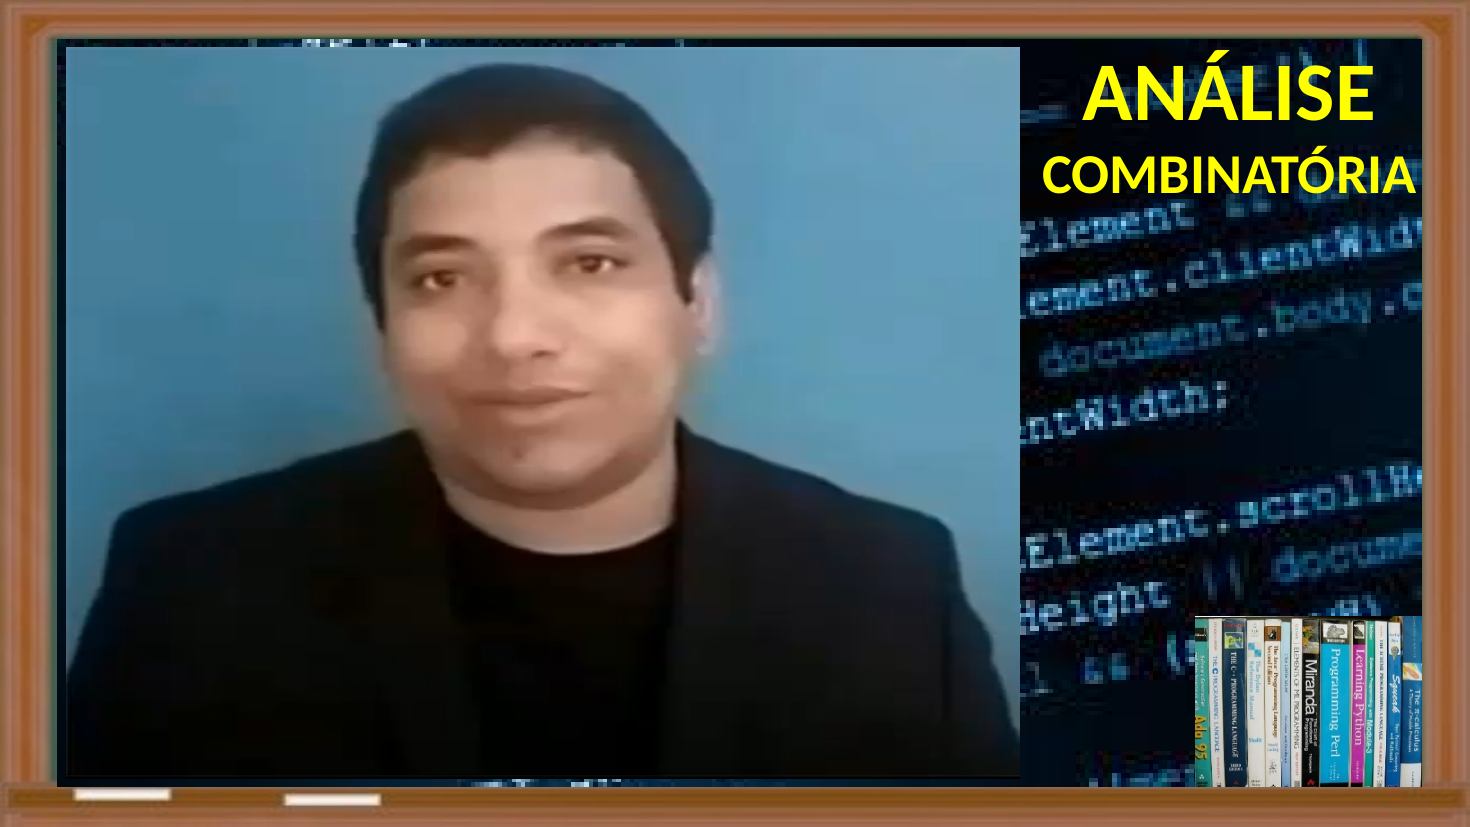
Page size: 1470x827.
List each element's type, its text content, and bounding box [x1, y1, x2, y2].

picture [0, 0, 1470, 827]
text_box ANÁLISE COMBINATÓRIA [1020, 29, 1439, 272]
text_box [65, 46, 1021, 781]
